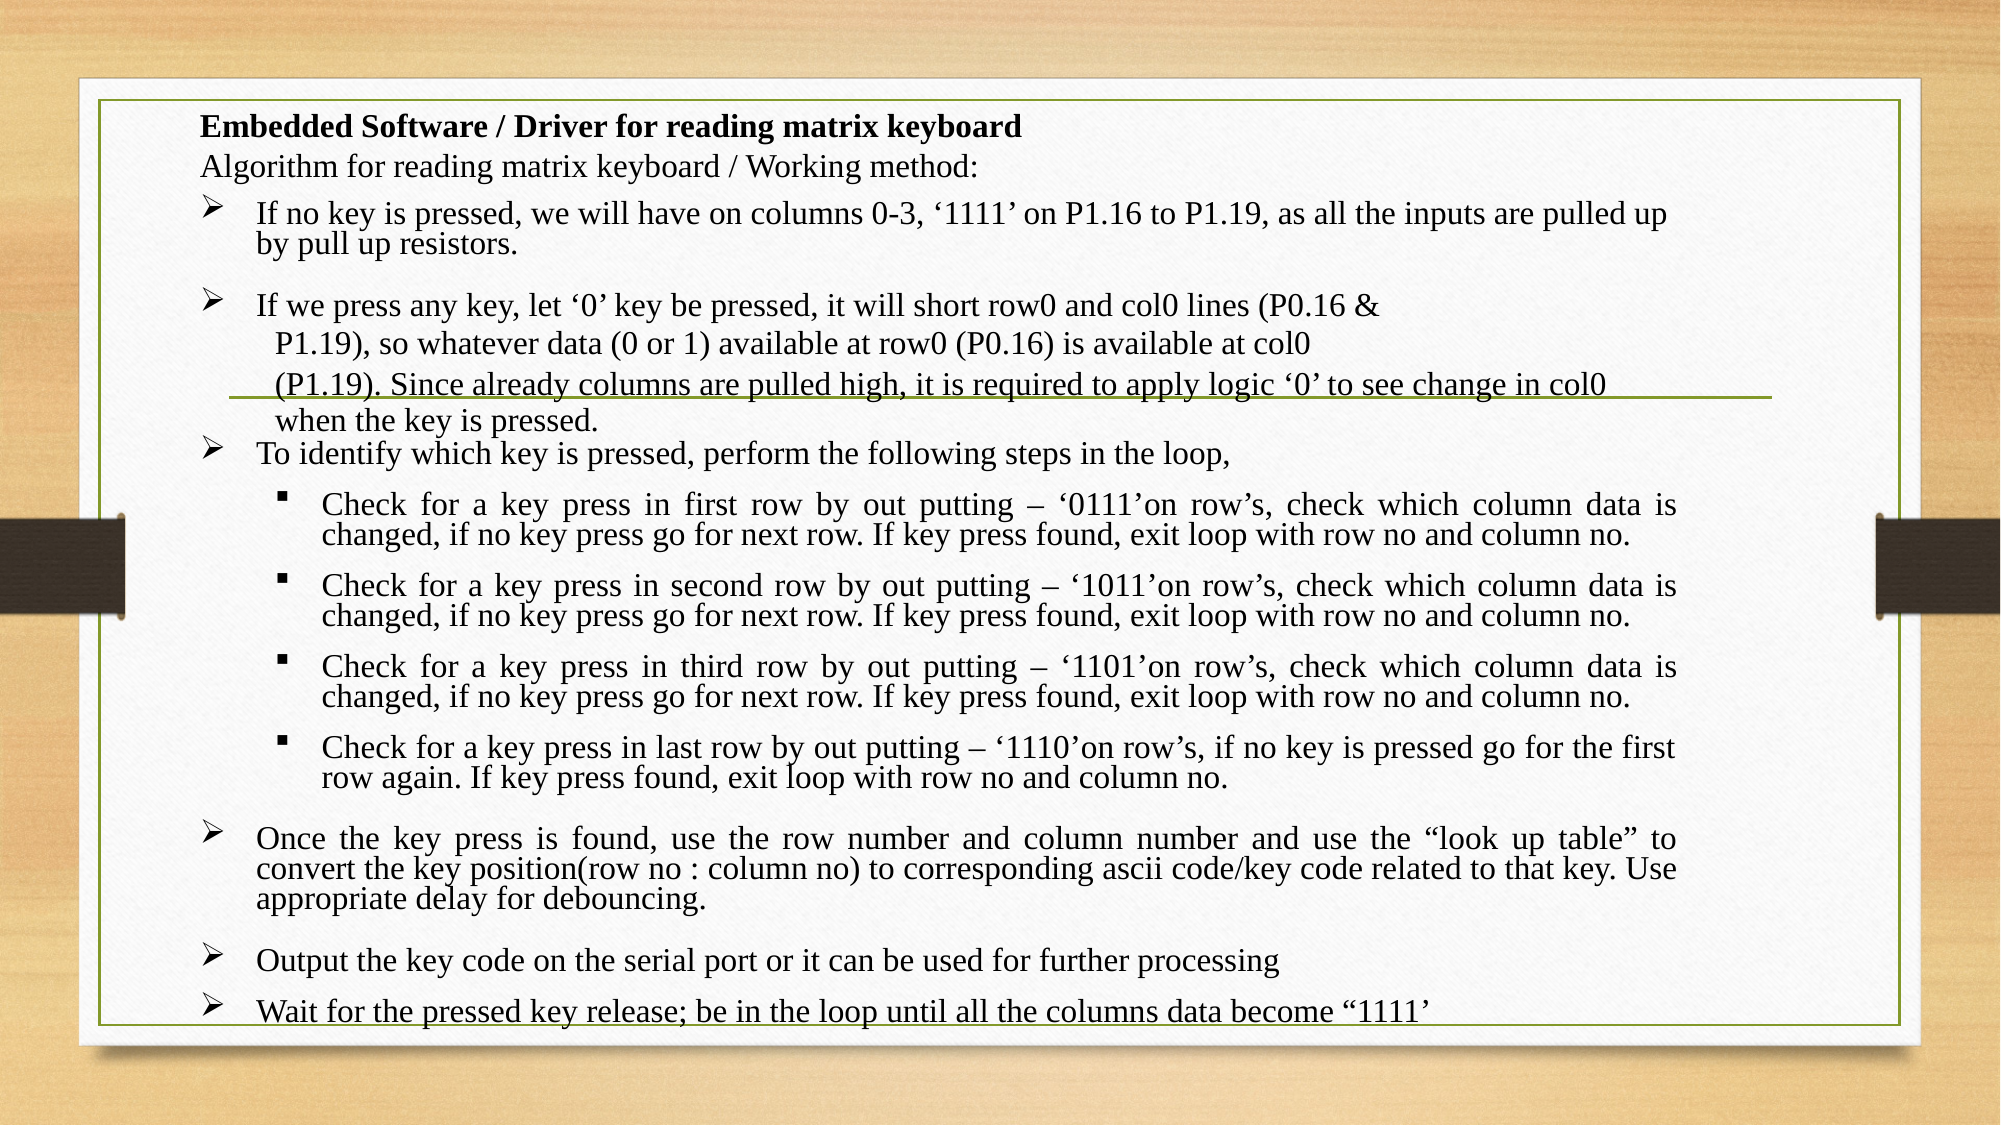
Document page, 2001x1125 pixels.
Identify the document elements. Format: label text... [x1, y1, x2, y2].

text_box Embedded Software / Driver for reading matrix keyboard Algorithm for reading matrix keyboard / Working method: If no key is pressed, we will have on columns 0-3, ‘1111’ on P1.16 to P1.19, as all the inputs are pulled up by pull up resistors. If we press any key, let ‘0’ key be pressed, it will short row0 and col0 lines (P0.16 & P1.19), so whatever data (0 or 1) available at row0 (P0.16) is available at col0 (P1.19). Since already columns are pulled high, it is required to apply logic ‘0’ to see change in col0 when the key is pressed. To identify which key is pressed, perform the following steps in the loop, Check for a key press in first row by out putting – ‘0111’on row’s, check which column data is changed, if no key press go for next row. If key press found, exit loop with row no and column no. Check for a key press in second row by out putting – ‘1011’on row’s, check which column data is changed, if no key press go for next row. If key press found, exit loop with row no and column no. Check for a key press in third row by out putting – ‘1101’on row’s, check which column data is changed, if no key press go for next row. If key press found, exit loop with row no and column no. Check for a key press in last row by out putting – ‘1110’on row’s, if no key is pressed go for the first row again. If key press found, exit loop with row no and column no. Once the key press is found, use the row number and column number and use the “look up table” to convert the key position(row no : column no) to corresponding ascii code/key code related to that key. Use appropriate delay for debouncing. Output the key code on the serial port or it can be used for further processing Wait for the pressed key release; be in the loop until all the columns data become “1111’ [184, 96, 1704, 1036]
picture [0, 0, 2001, 1125]
